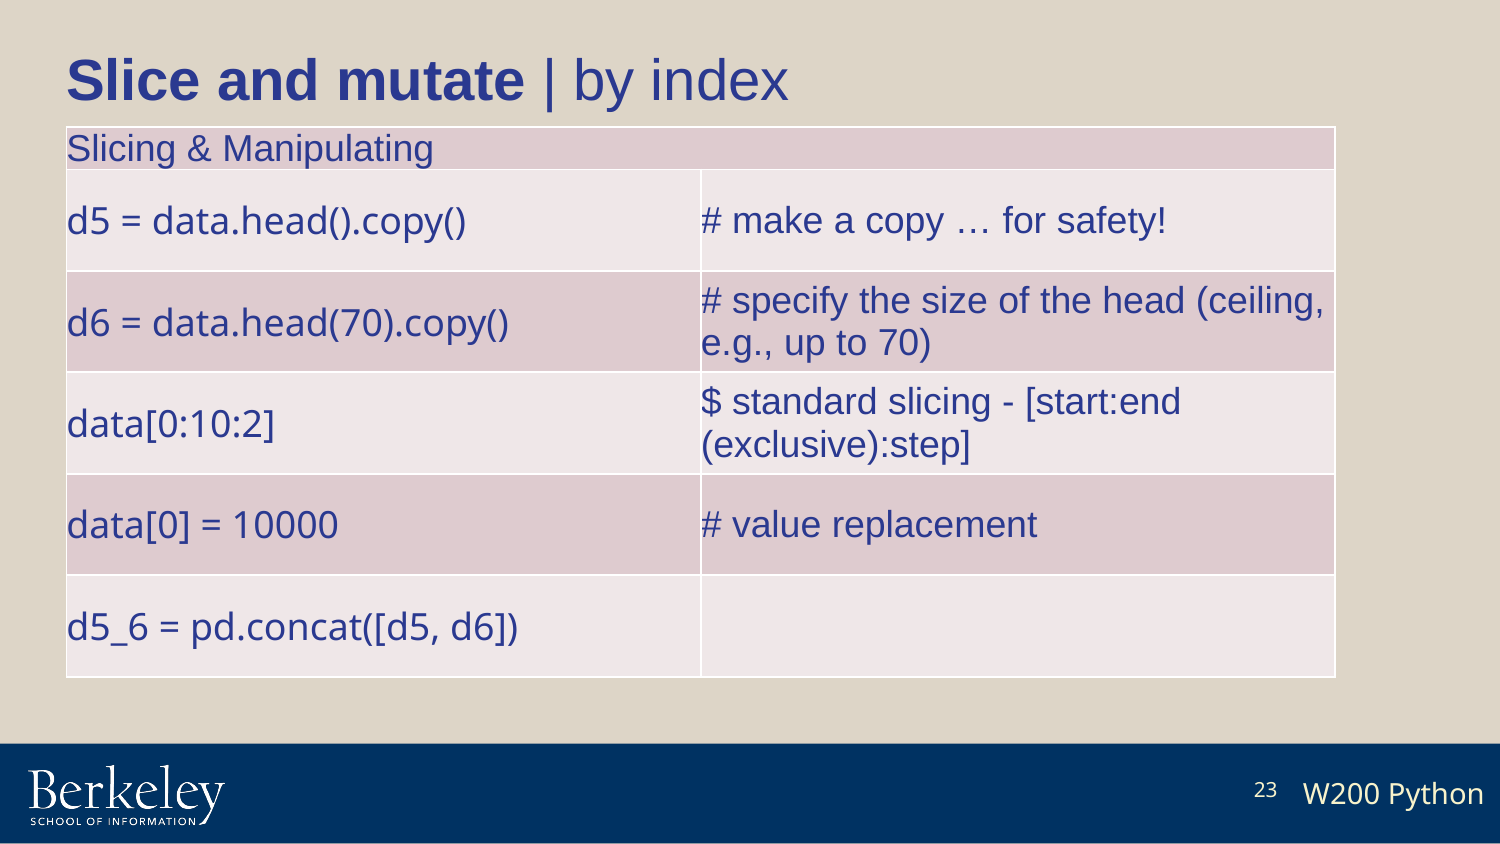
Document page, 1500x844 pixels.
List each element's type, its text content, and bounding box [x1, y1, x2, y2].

slide_number 23 [1236, 760, 1293, 821]
table_cell $ standard slicing - [start:end (exclusive):step] [702, 373, 1334, 473]
picture [27, 758, 226, 830]
table_cell # make a copy … for safety! [702, 170, 1334, 270]
table_cell d6 = data.head(70).copy() [67, 272, 700, 371]
table_cell [702, 576, 1334, 676]
table_cell # specify the size of the head (ceiling, e.g., up to 70) [702, 272, 1334, 371]
table_cell data[0:10:2] [67, 373, 700, 473]
table_cell d5_6 = pd.concat([d5, d6]) [67, 576, 700, 676]
title Slice and mutate | by index [50, 27, 1450, 128]
table_header Slicing & Manipulating [67, 128, 1334, 169]
table_cell # value replacement [702, 475, 1334, 574]
table_cell d5 = data.head().copy() [67, 170, 700, 270]
table_cell data[0] = 10000 [67, 475, 700, 574]
